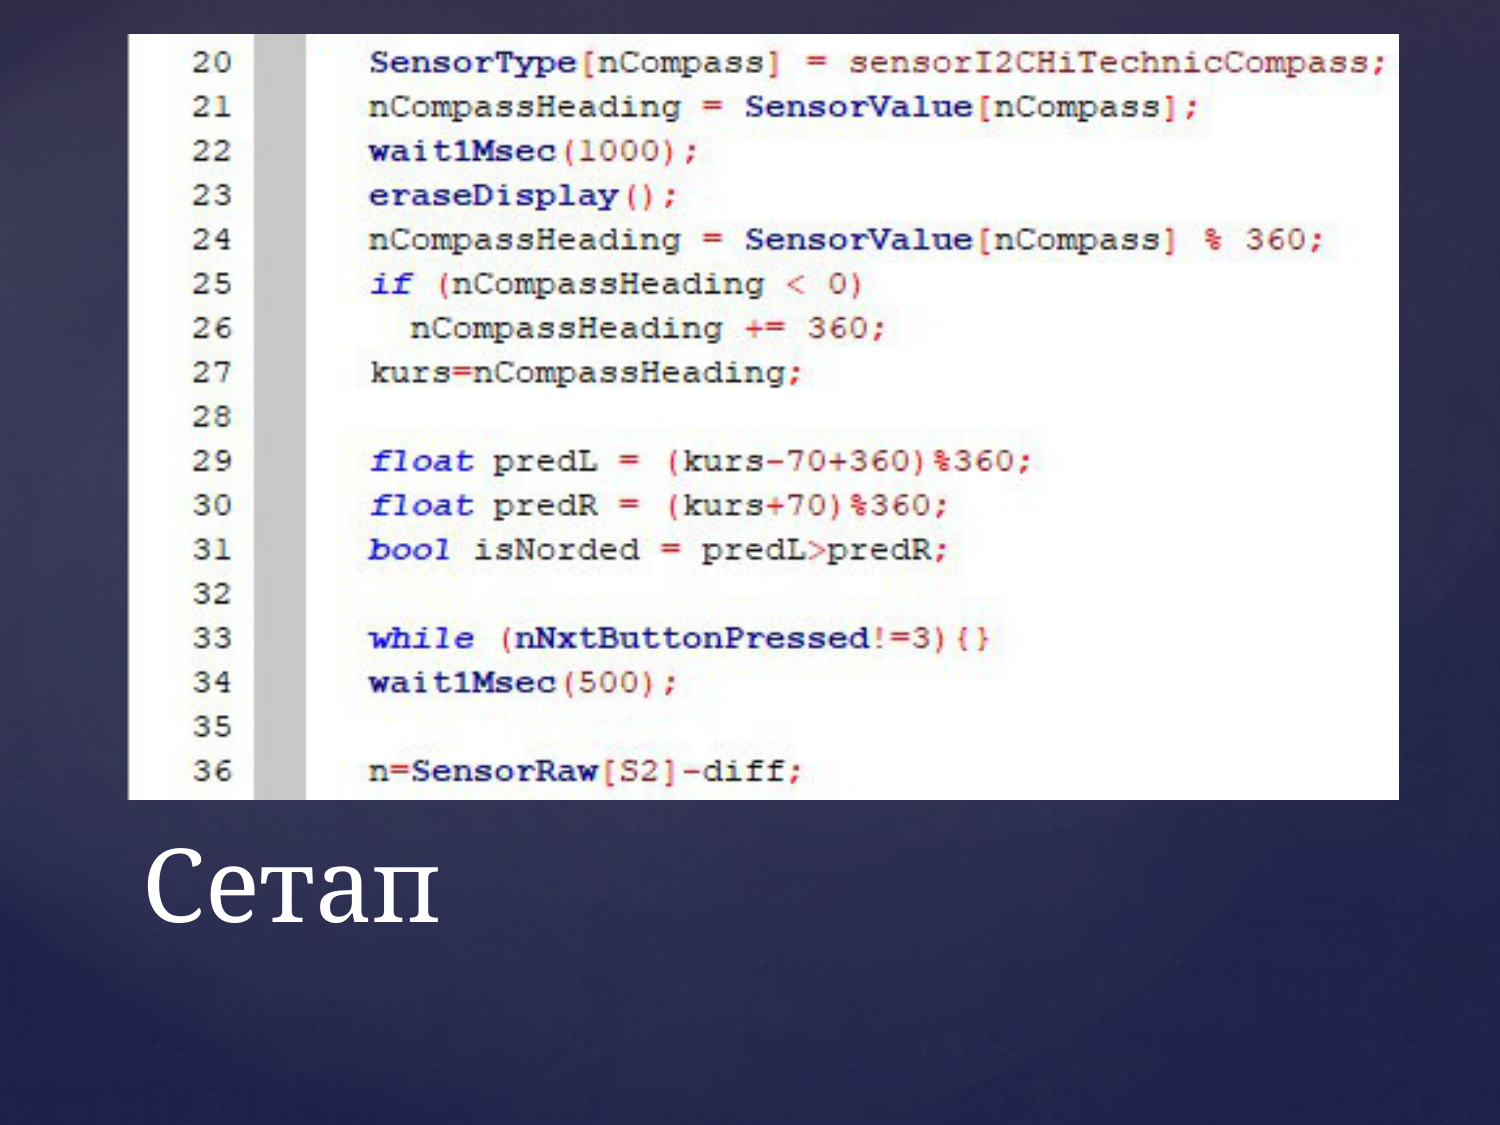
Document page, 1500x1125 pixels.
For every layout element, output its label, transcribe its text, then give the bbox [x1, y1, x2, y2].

title Сетап [127, 814, 1365, 950]
picture [126, 33, 1399, 801]
